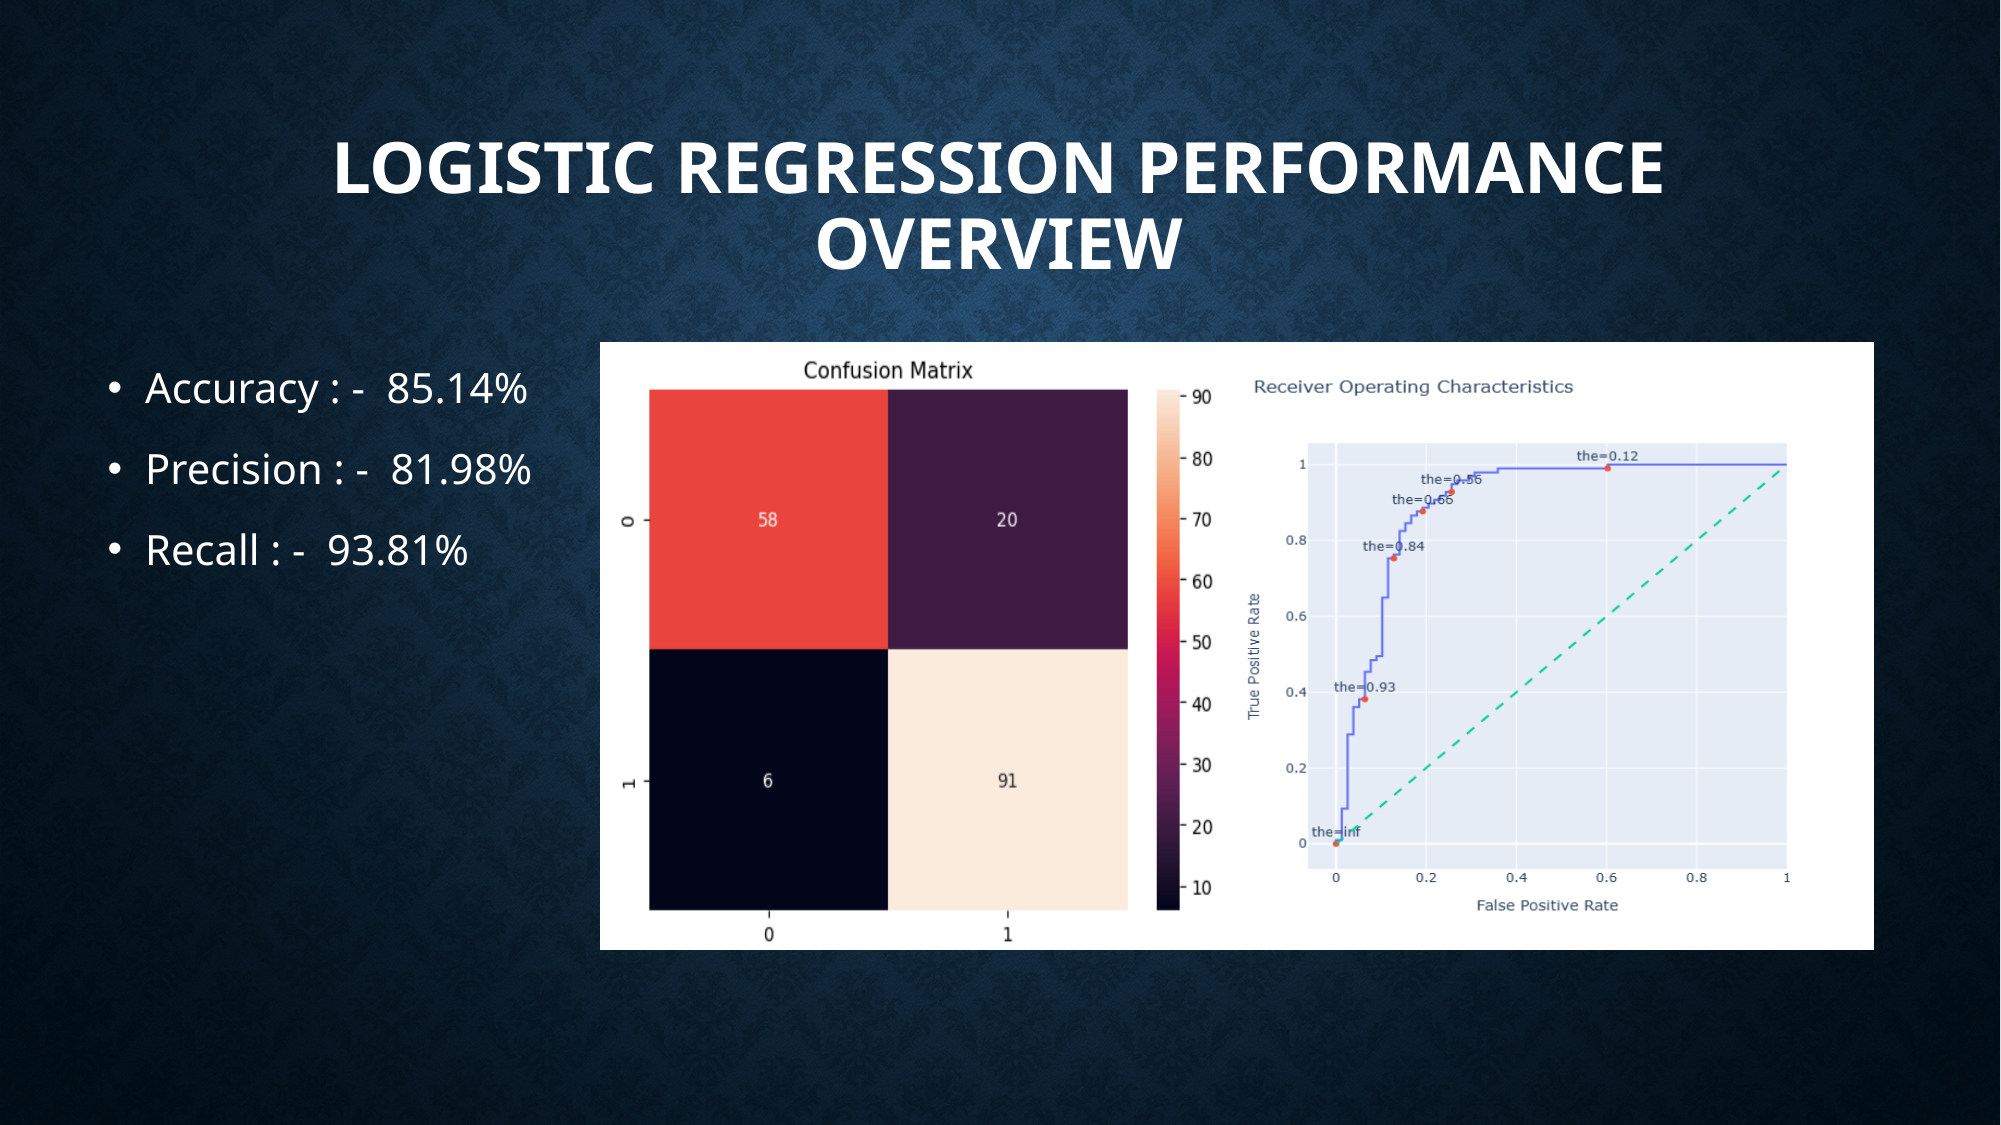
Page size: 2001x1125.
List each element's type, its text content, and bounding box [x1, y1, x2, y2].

list Accuracy : - 85.14% Precision : - 81.98% Recall : - 93.81% [92, 344, 596, 952]
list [599, 341, 1221, 951]
picture [1221, 341, 1875, 951]
title LOGISTIC REGRESSION PERFORMANCE OVERVIEW [149, 99, 1849, 318]
